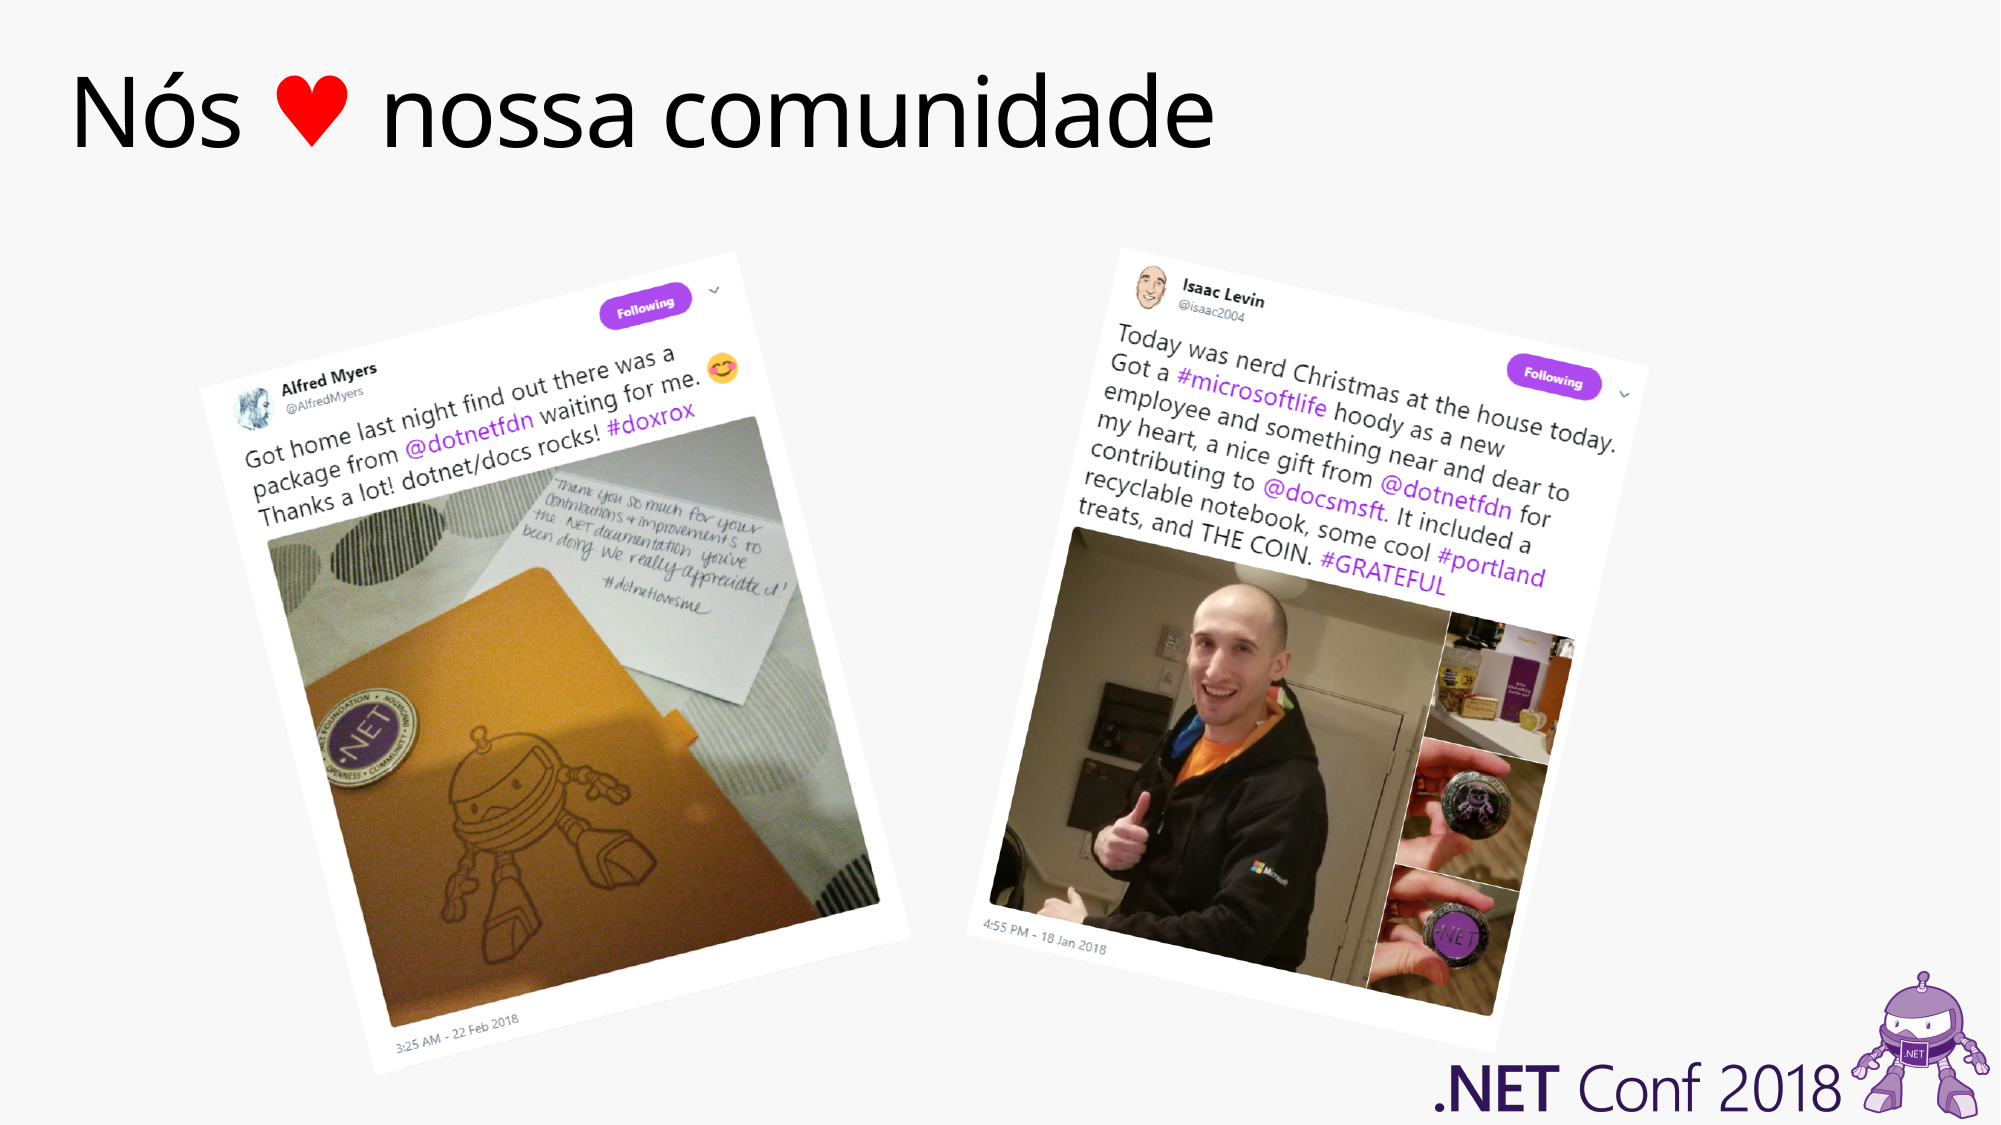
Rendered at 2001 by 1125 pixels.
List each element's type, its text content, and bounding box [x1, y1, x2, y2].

picture [200, 252, 911, 1075]
picture [966, 248, 1649, 1052]
picture [1435, 1062, 1841, 1112]
title Nós ♥ nossa comunidade [44, 47, 1957, 196]
picture [1851, 971, 1990, 1119]
